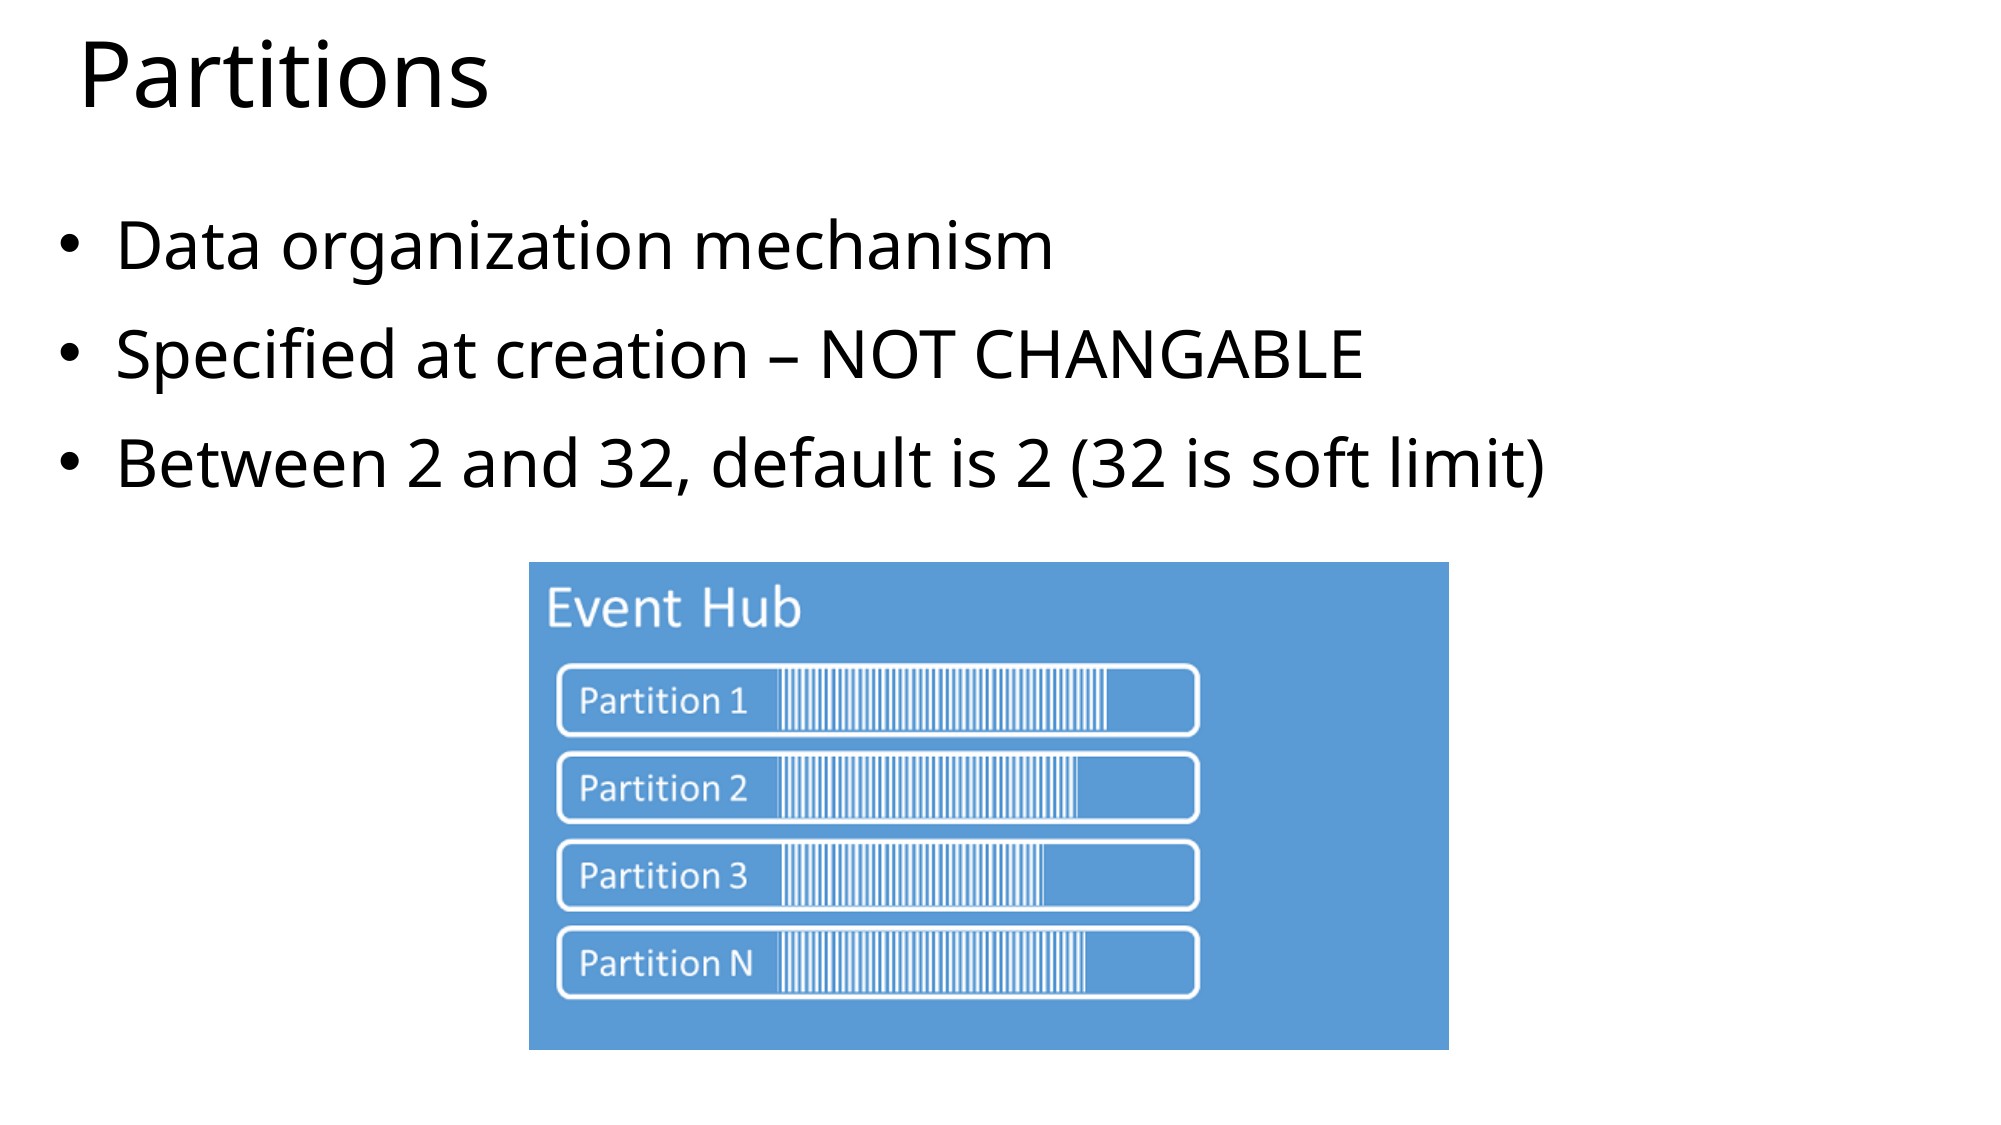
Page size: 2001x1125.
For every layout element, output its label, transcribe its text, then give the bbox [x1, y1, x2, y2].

title Partitions [62, 29, 1953, 205]
list Data organization mechanism Specified at creation – NOT CHANGABLE Between 2 and 32, default is 2 (32 is soft limit) [44, 195, 1956, 641]
picture [529, 562, 1449, 1050]
